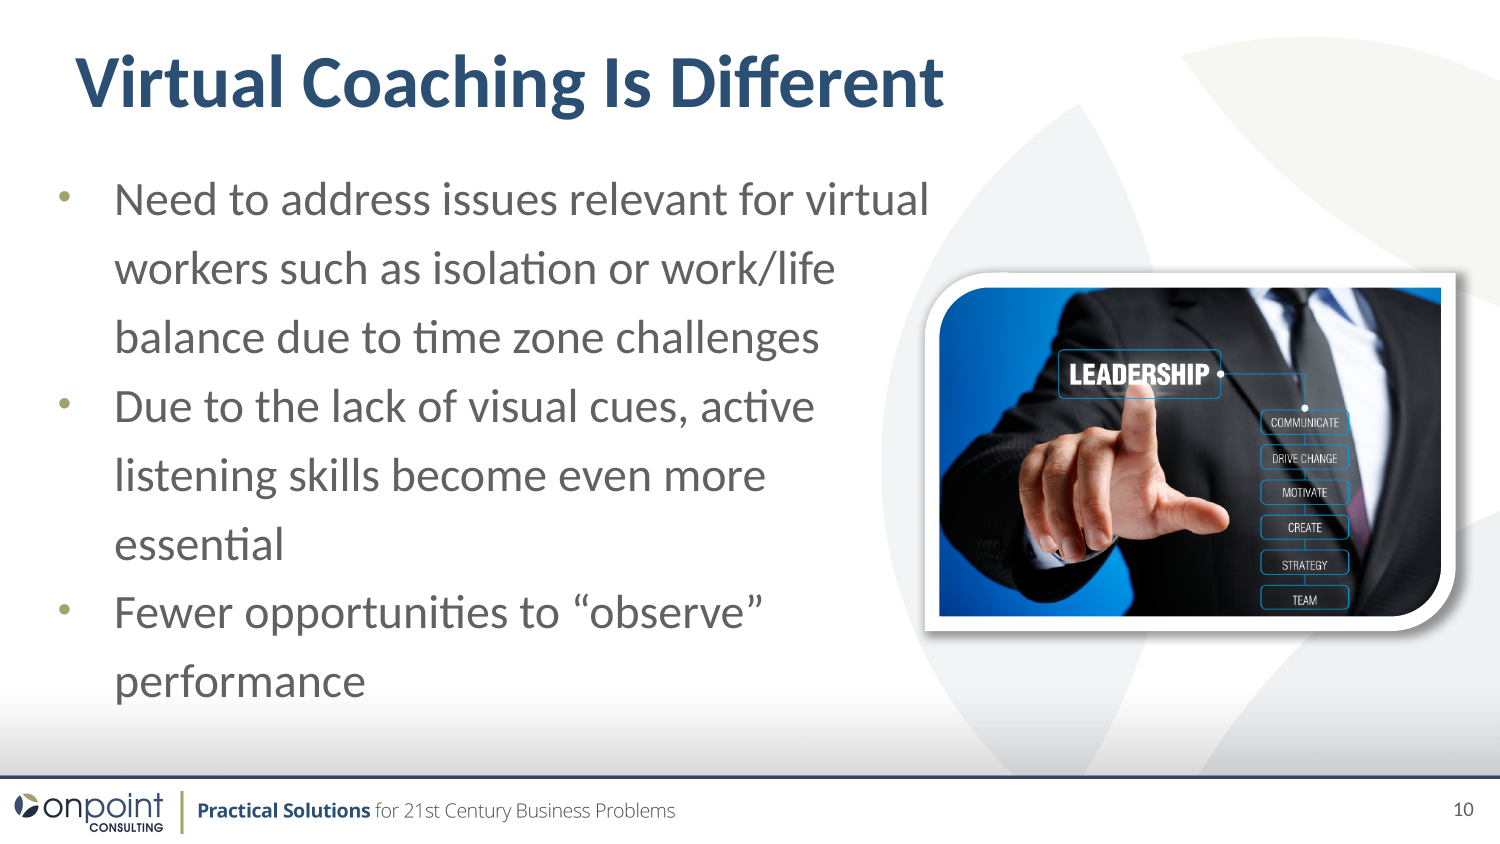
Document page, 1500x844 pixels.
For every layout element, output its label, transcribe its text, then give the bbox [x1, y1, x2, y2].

text_box 10 [1411, 788, 1489, 829]
text_box Virtual Coaching Is Different [60, 25, 1165, 131]
text_box Need to address issues relevant for virtual workers such as isolation or work/life balance due to time zone challenges Due to the lack of visual cues, active listening skills become even more essential Fewer opportunities to “observe” performance [43, 148, 963, 715]
picture [0, 0, 1500, 844]
